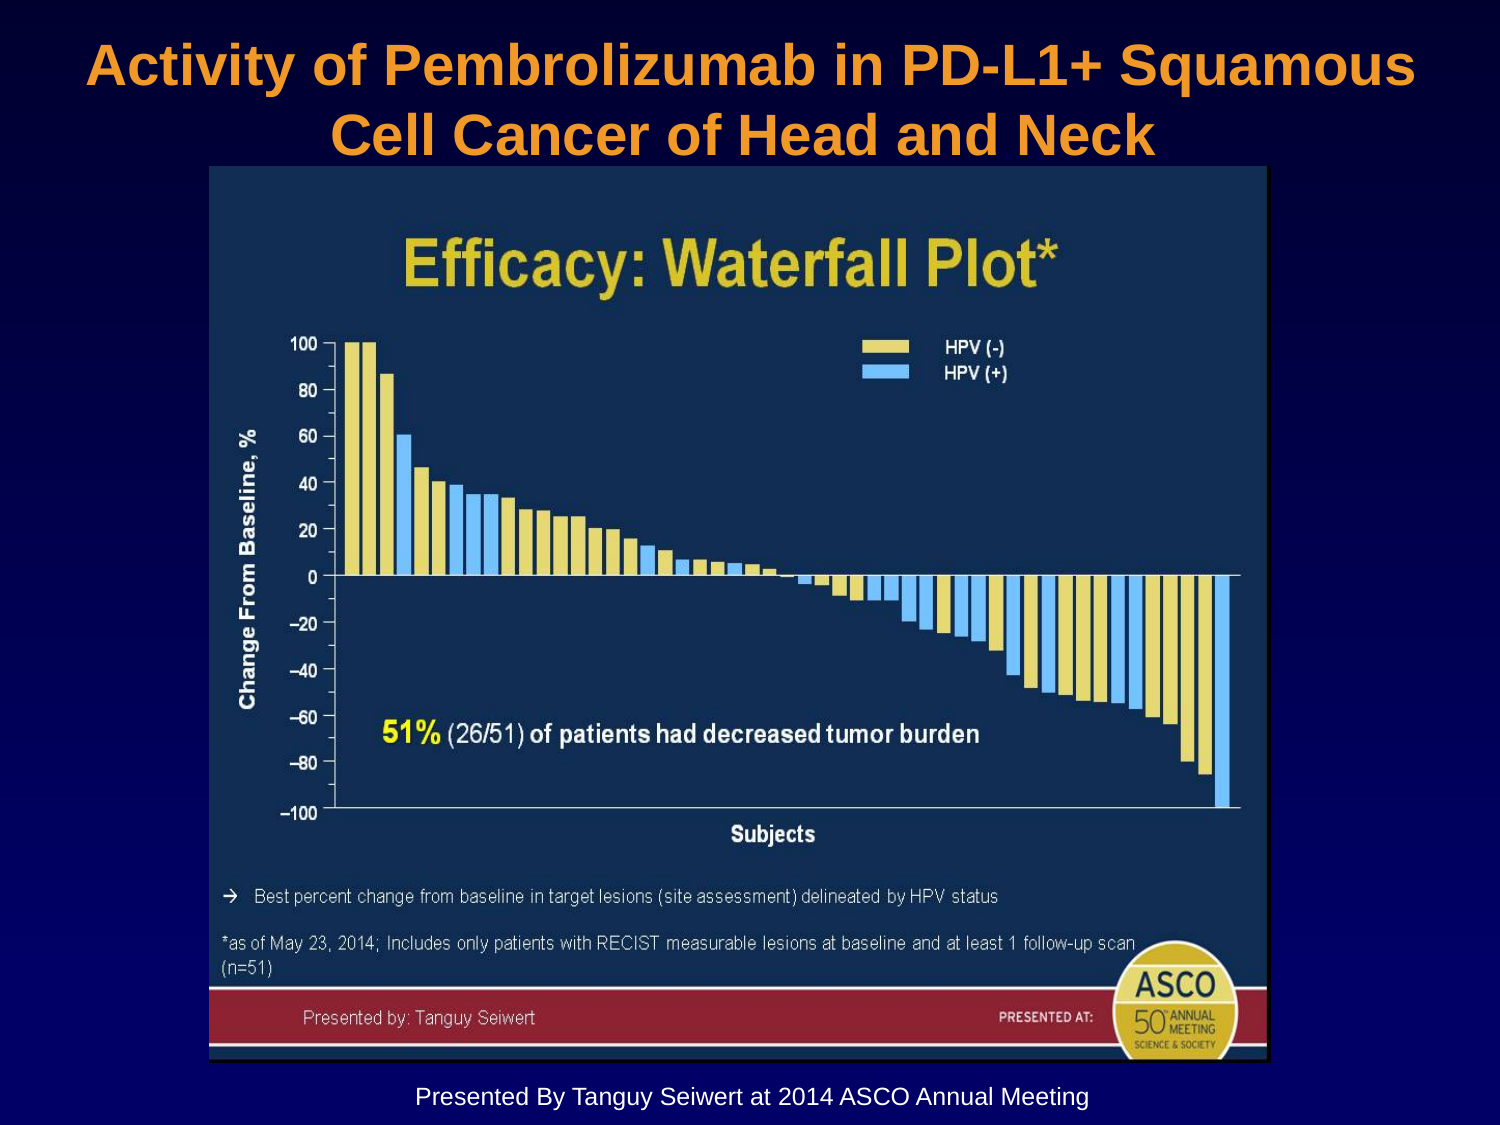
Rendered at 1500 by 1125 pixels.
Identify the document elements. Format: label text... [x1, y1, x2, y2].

picture [209, 166, 1271, 1063]
text_box Presented By Tanguy Seiwert at 2014 ASCO Annual Meeting [209, 1062, 1298, 1125]
text_box Activity of Pembrolizumab in PD-L1+ Squamous Cell Cancer of Head and Neck [19, 19, 1484, 175]
